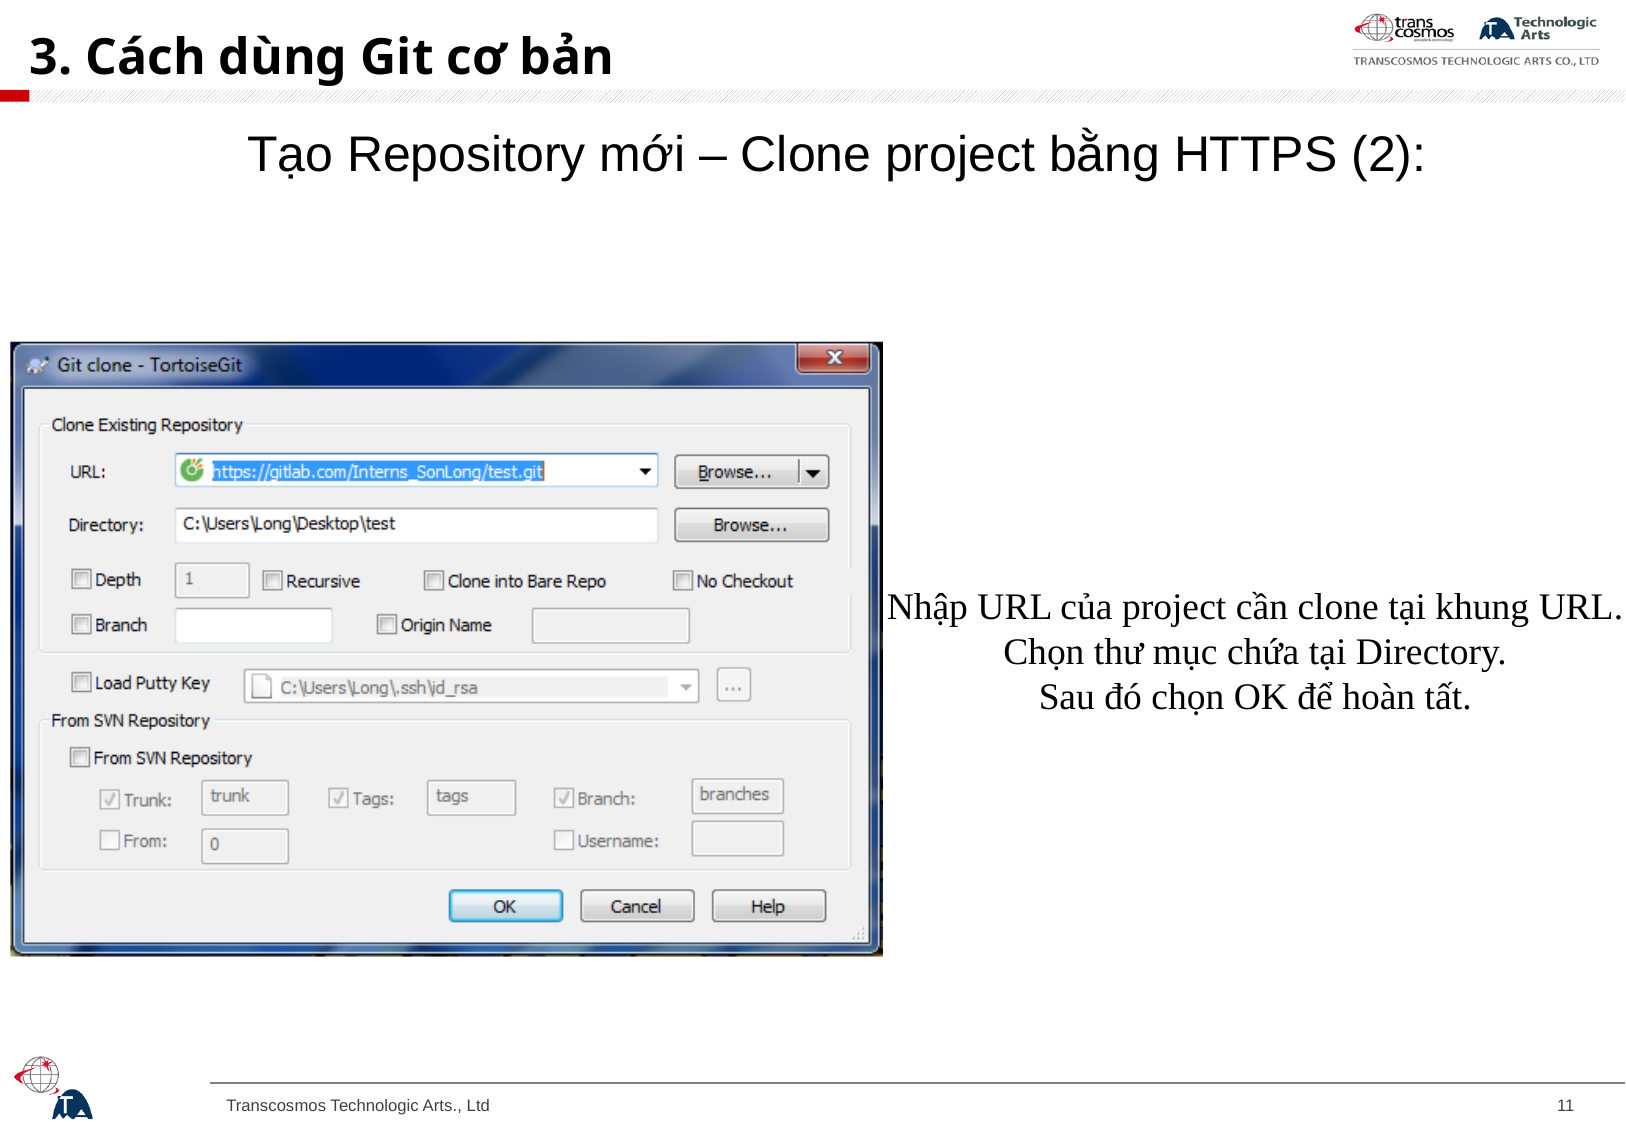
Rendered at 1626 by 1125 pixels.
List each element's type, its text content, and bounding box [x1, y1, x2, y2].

title 3. Cách dùng Git cơ bản [19, 25, 670, 90]
text_box Tạo Repository mới – Clone project bằng HTTPS (2): [19, 113, 1581, 189]
text_box Nhập URL của project cần clone tại khung URL. Chọn thư mục chứa tại Directory. Sau đó chọn OK để hoàn tất. [885, 188, 1625, 1111]
picture [9, 339, 883, 961]
picture [14, 1055, 93, 1120]
picture [1351, 12, 1616, 79]
